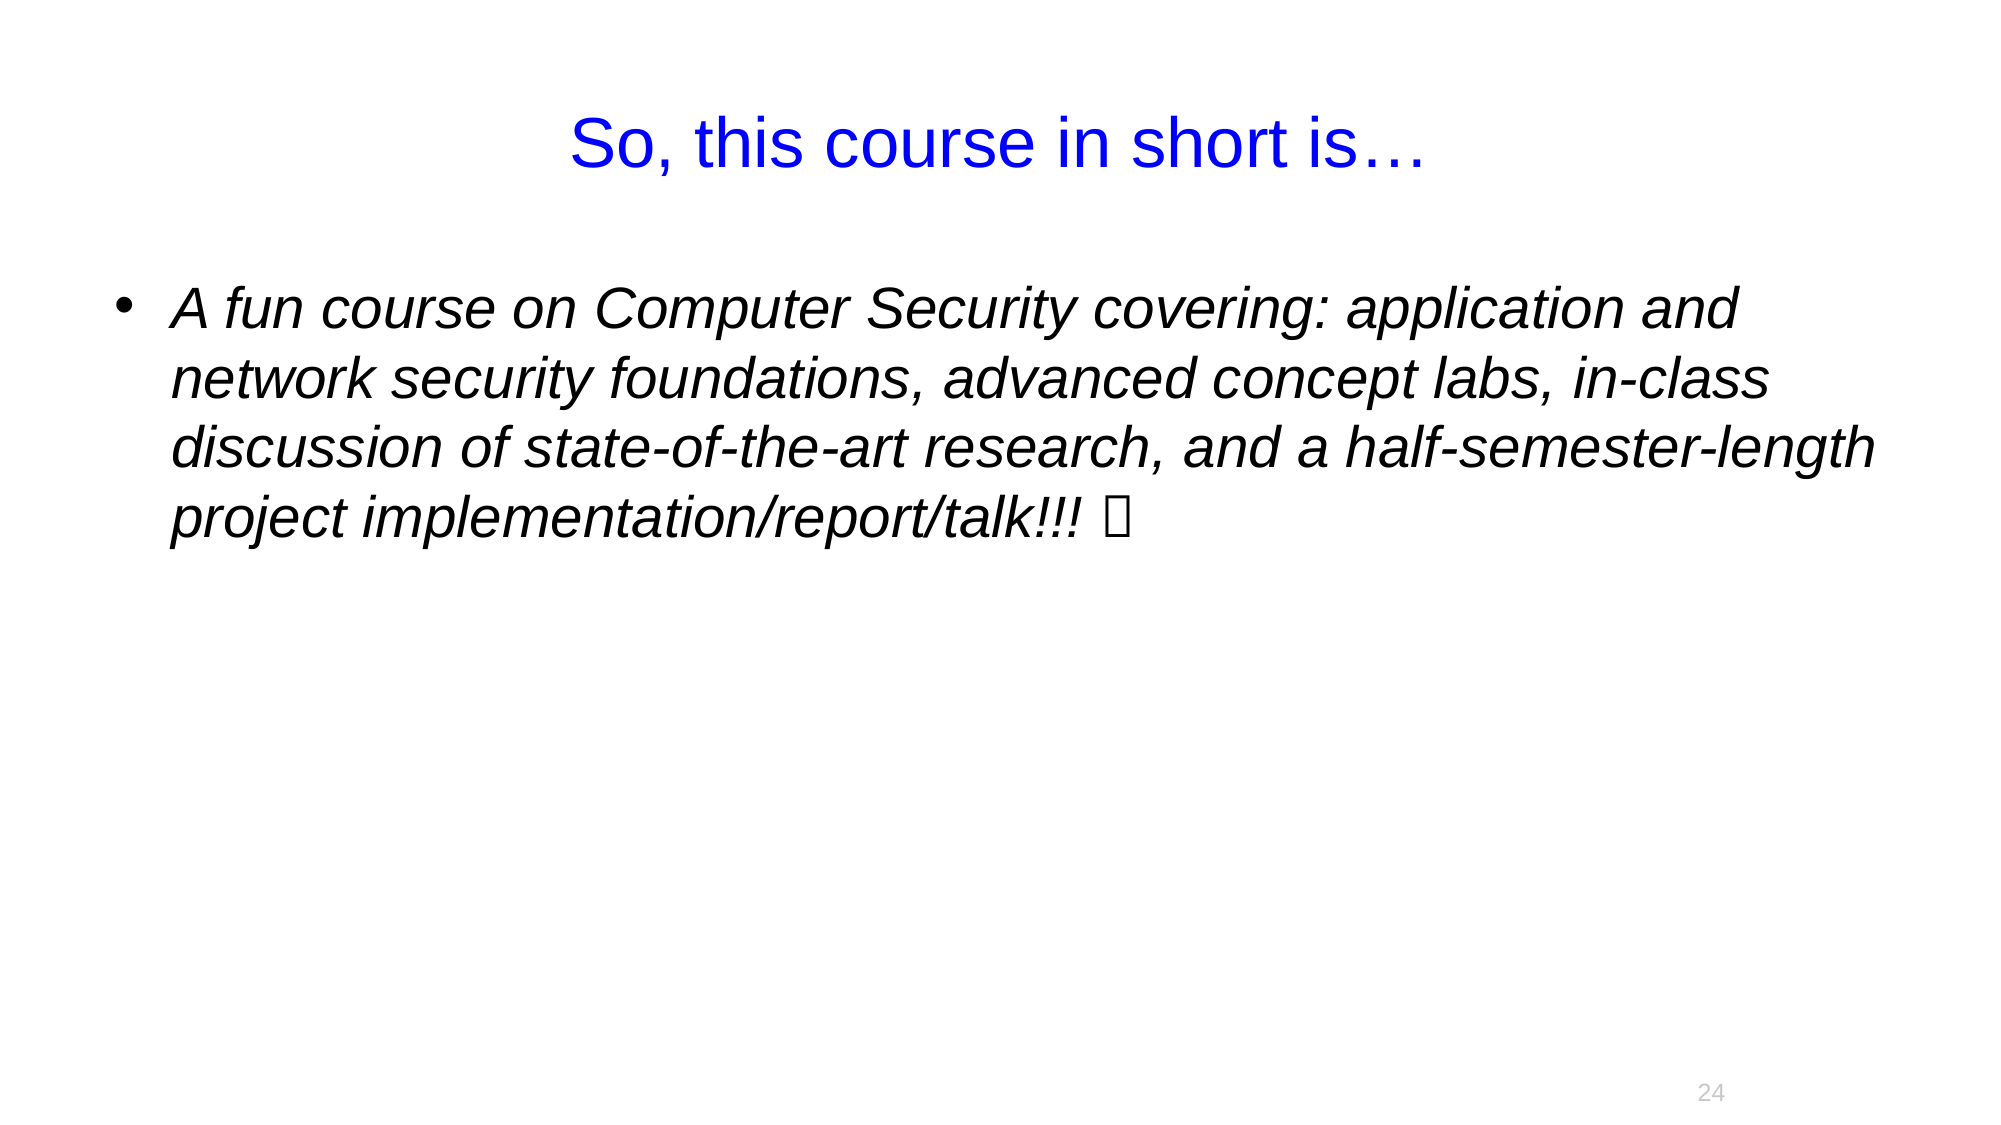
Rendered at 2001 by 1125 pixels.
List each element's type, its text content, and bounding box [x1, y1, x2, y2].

slide_number 24 [1638, 1080, 1741, 1103]
list A fun course on Computer Security covering: application and network security foundations, advanced concept labs, in-class discussion of state-of-the-art research, and a half-semester-length project implementation/report/talk!!!  [99, 262, 1900, 1005]
title So, this course in short is… [99, 45, 1900, 233]
